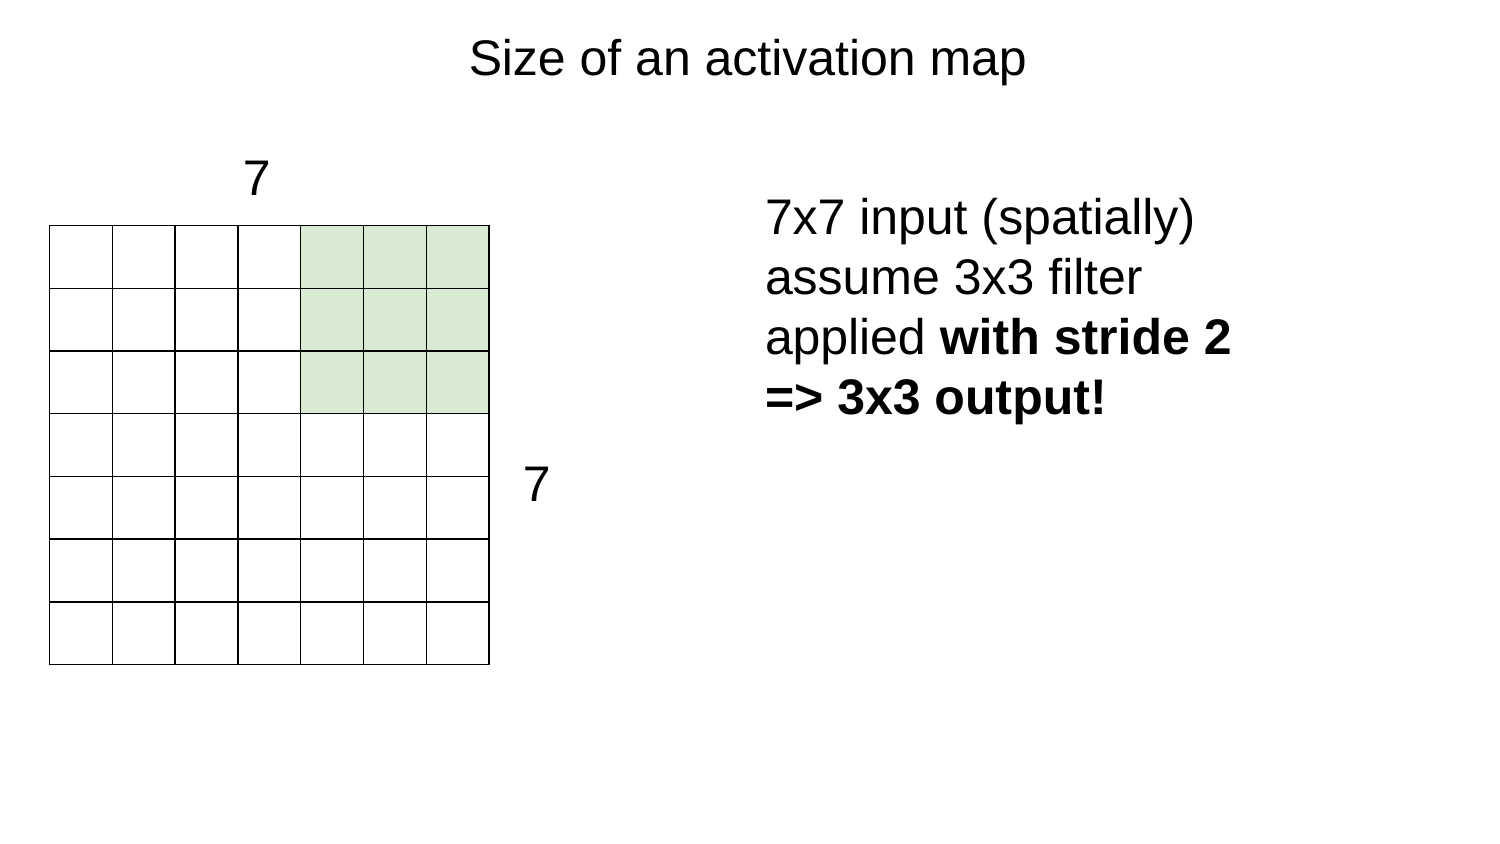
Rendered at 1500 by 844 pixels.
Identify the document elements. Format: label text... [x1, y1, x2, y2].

table_cell [364, 540, 426, 601]
table_header [427, 226, 488, 288]
table_cell [239, 477, 300, 538]
table_cell [239, 414, 300, 476]
table_cell [427, 540, 488, 601]
table_cell [427, 289, 488, 350]
table_header [364, 226, 426, 288]
table_cell [113, 352, 174, 413]
table_cell [239, 540, 300, 601]
table_cell [427, 477, 488, 538]
table_cell [113, 289, 174, 350]
table_cell [364, 352, 426, 413]
table_cell [113, 603, 174, 664]
table_cell [176, 477, 237, 538]
table_cell [113, 477, 174, 538]
table_cell [113, 414, 174, 476]
table_cell [239, 603, 300, 664]
table_cell [176, 540, 237, 601]
table_cell [301, 477, 363, 538]
table_cell [176, 289, 237, 350]
table_cell [176, 603, 237, 664]
table_cell [301, 414, 363, 476]
table_cell [239, 352, 300, 413]
table_cell [364, 477, 426, 538]
text_box 7 [507, 436, 605, 484]
table_cell [427, 352, 488, 413]
table_cell [176, 352, 237, 413]
table_cell [239, 289, 300, 350]
text_box 7x7 input (spatially) assume 3x3 filter applied with stride 2 => 3x3 output! [750, 169, 1338, 472]
table_cell [50, 289, 112, 350]
table_cell [427, 414, 488, 476]
table_cell [50, 477, 112, 538]
table_cell [364, 289, 426, 350]
table_header [113, 226, 174, 288]
table_cell [301, 540, 363, 601]
table_cell [176, 414, 237, 476]
table_cell [50, 540, 112, 601]
table_cell [301, 352, 363, 413]
table_header [301, 226, 363, 288]
table_cell [50, 603, 112, 664]
table_cell [301, 603, 363, 664]
table_header [239, 226, 300, 288]
table_header [176, 226, 237, 288]
table_cell [427, 603, 488, 664]
table_cell [301, 289, 363, 350]
text_box Size of an activation map [22, 9, 1474, 110]
table_header [50, 226, 112, 288]
table_cell [364, 414, 426, 476]
table_cell [113, 540, 174, 601]
table_cell [50, 352, 112, 413]
text_box 7 [228, 130, 318, 206]
table_cell [50, 414, 112, 476]
table_cell [364, 603, 426, 664]
